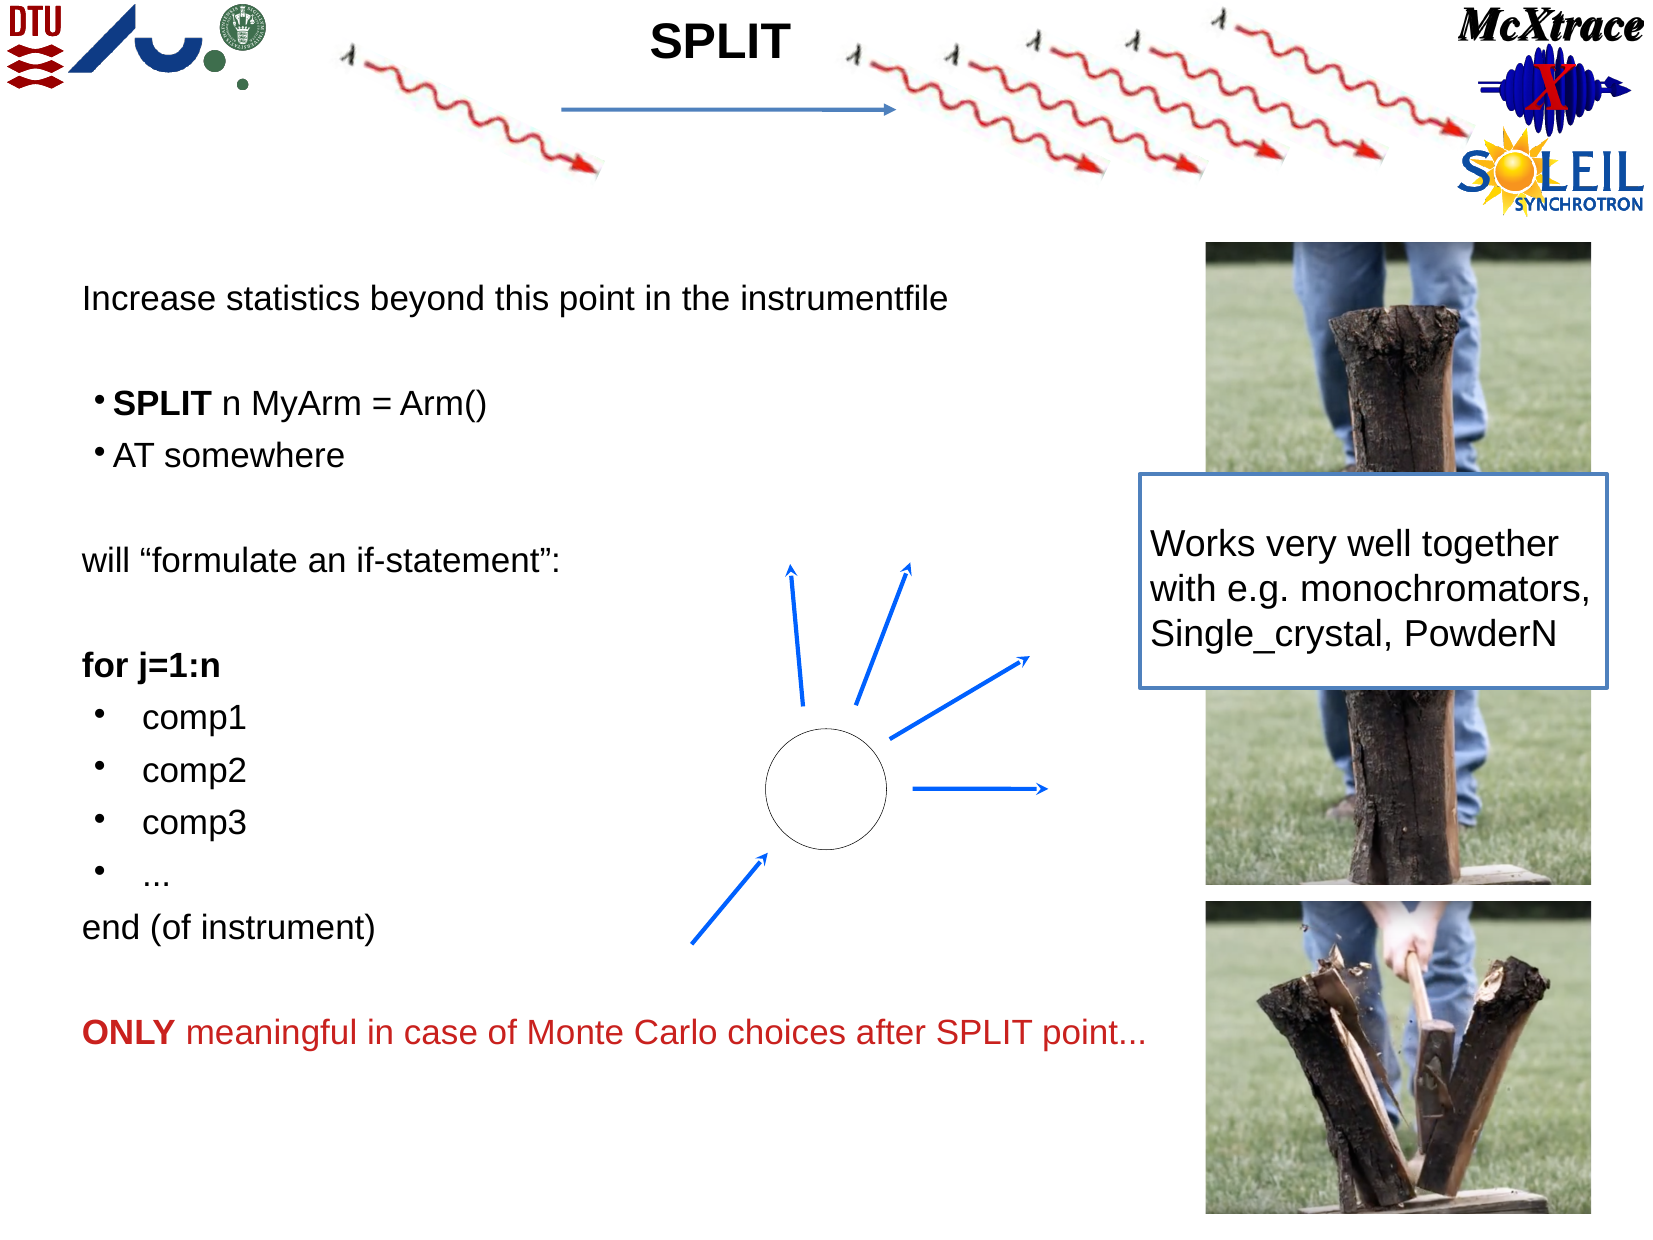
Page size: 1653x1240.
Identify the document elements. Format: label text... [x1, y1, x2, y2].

picture [1205, 571, 1592, 886]
text_box [1036, 782, 1049, 796]
picture [67, 0, 266, 90]
text_box [785, 564, 798, 577]
text_box [900, 562, 912, 577]
text_box [1016, 656, 1030, 668]
list Increase statistics beyond this point in the instrumentfile SPLIT n MyArm = Arm() AT somewhere will “formulate an if-statement”: for j=1:n comp1 comp2 comp3 ... end (of instrument) ONLY meaningful in case of Monte Carlo choices after SPLIT point... [81, 275, 1570, 1068]
picture [1205, 242, 1592, 556]
picture [50, 5, 56, 32]
picture [5, 5, 65, 89]
picture [1205, 900, 1592, 1214]
text_box Works very well together with e.g. monochromators, Single_crystal, PowderN [1139, 474, 1607, 688]
text_box [765, 728, 887, 850]
text_box [755, 852, 768, 867]
title SPLIT [236, 0, 1205, 83]
picture [15, 10, 20, 32]
picture [800, 0, 1644, 217]
picture [21, 85, 50, 89]
picture [294, 26, 613, 194]
